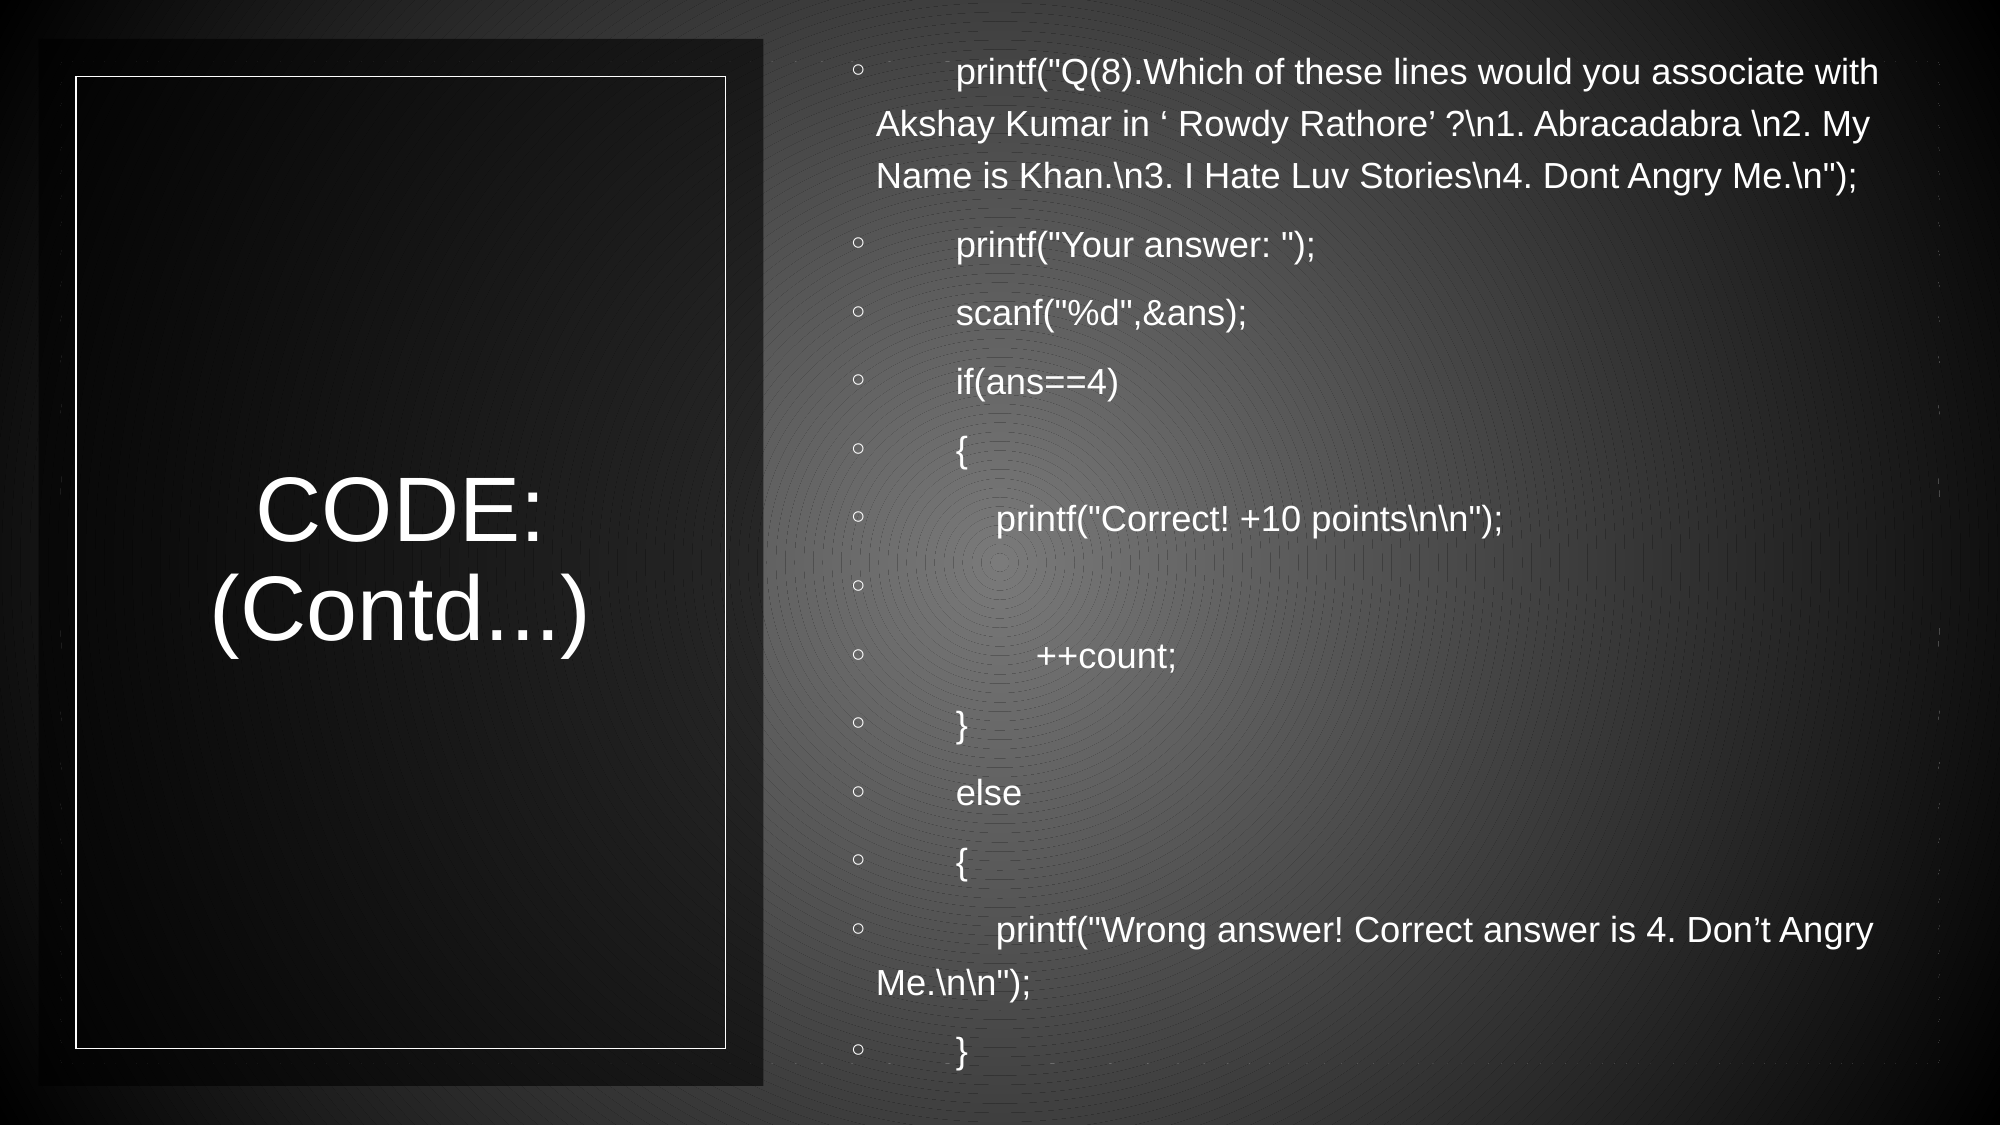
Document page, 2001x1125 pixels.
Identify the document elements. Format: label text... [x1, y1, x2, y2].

text_box [38, 38, 764, 1086]
text_box [76, 76, 726, 1049]
text_box [0, 0, 2000, 1125]
list printf("Q(8).Which of these lines would you associate with Akshay Kumar in ‘ Rowdy Rathore’ ?\n1. Abracadabra \n2. My Name is Khan.\n3. I Hate Luv Stories\n4. Dont Angry Me.\n"); printf("Your answer: "); scanf("%d",&ans); if(ans==4) { printf("Correct! +10 points\n\n"); ++count; } else { printf("Wrong answer! Correct answer is 4. Don’t Angry Me.\n\n"); } [832, 25, 1946, 1085]
title CODE: (Contd...) [110, 143, 692, 980]
